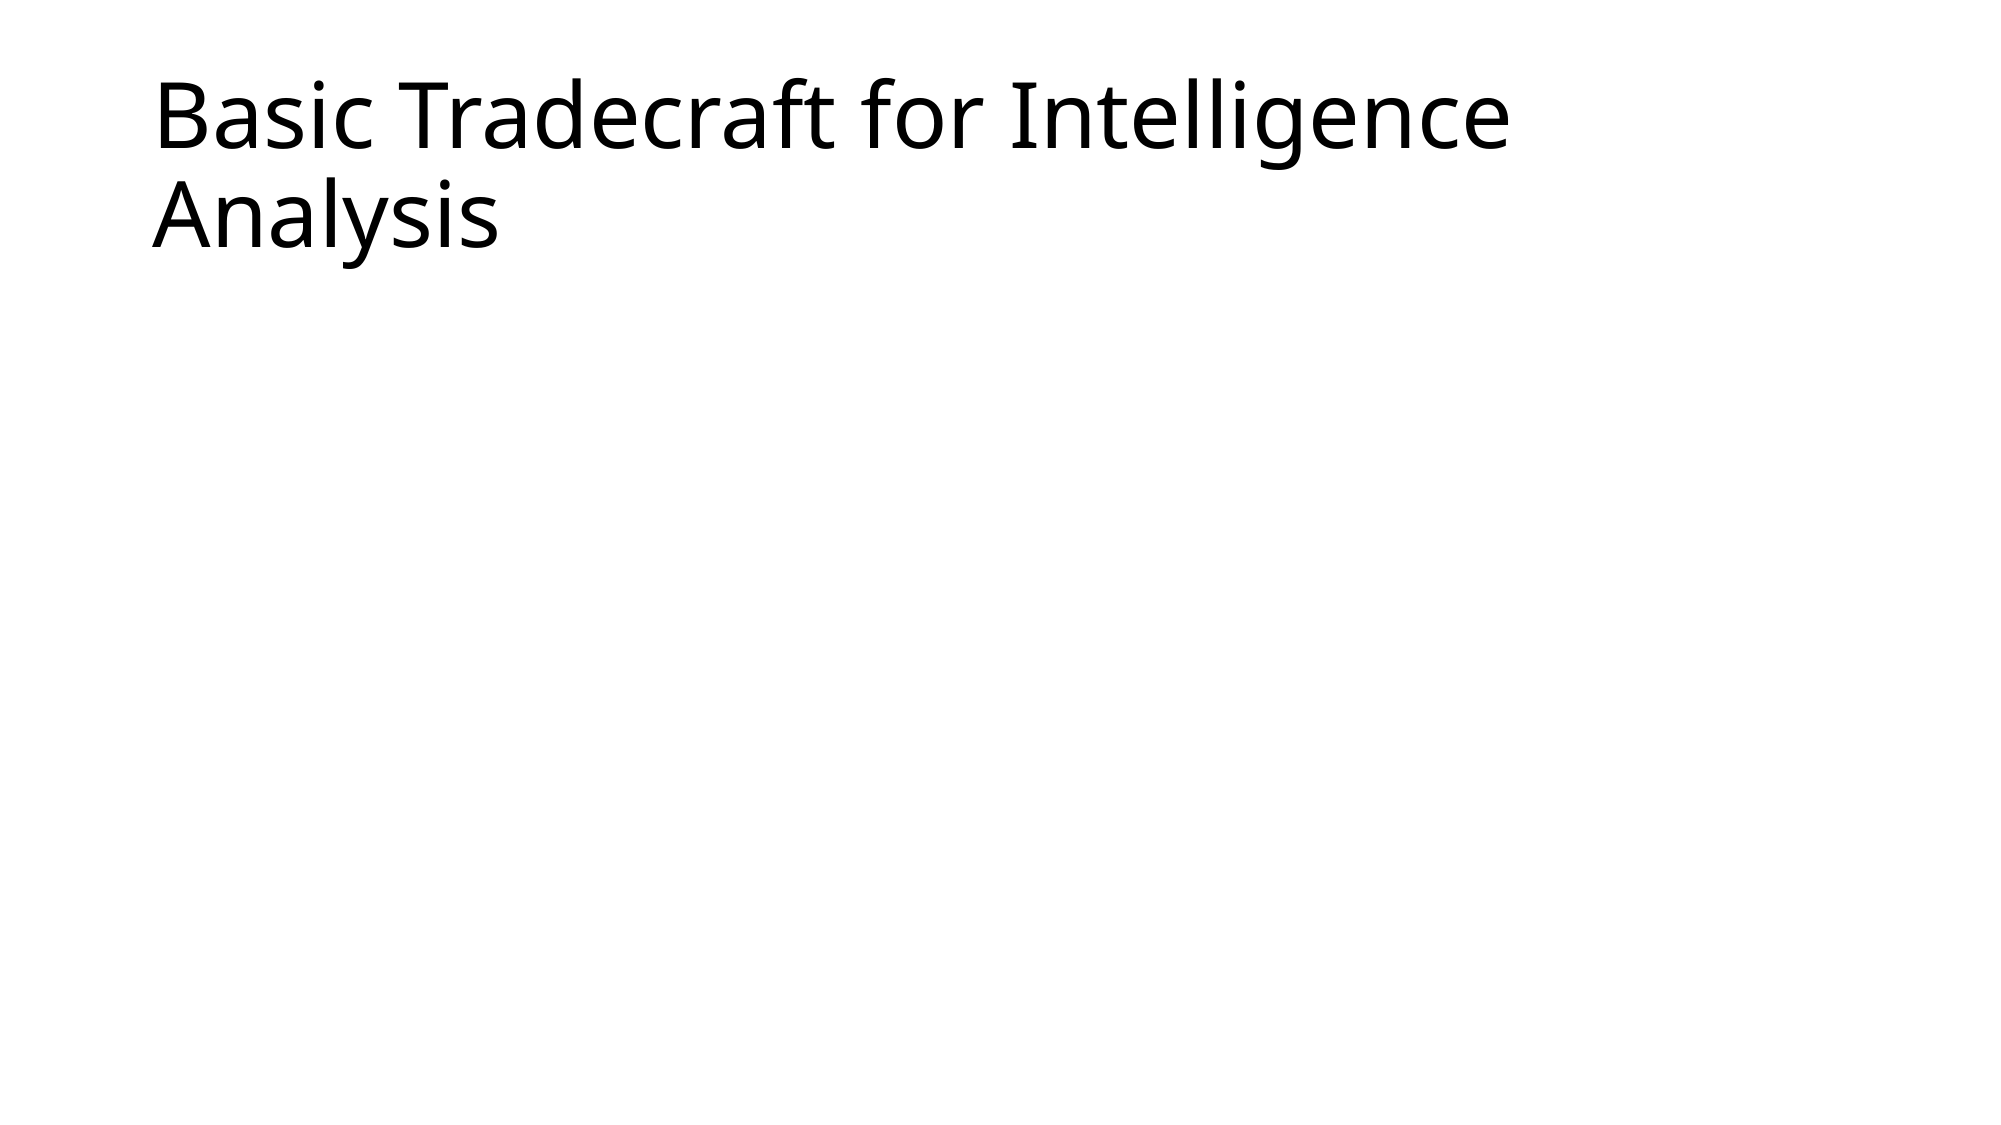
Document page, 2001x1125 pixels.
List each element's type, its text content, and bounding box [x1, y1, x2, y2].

title Basic Tradecraft for Intelligence Analysis [137, 59, 1863, 278]
